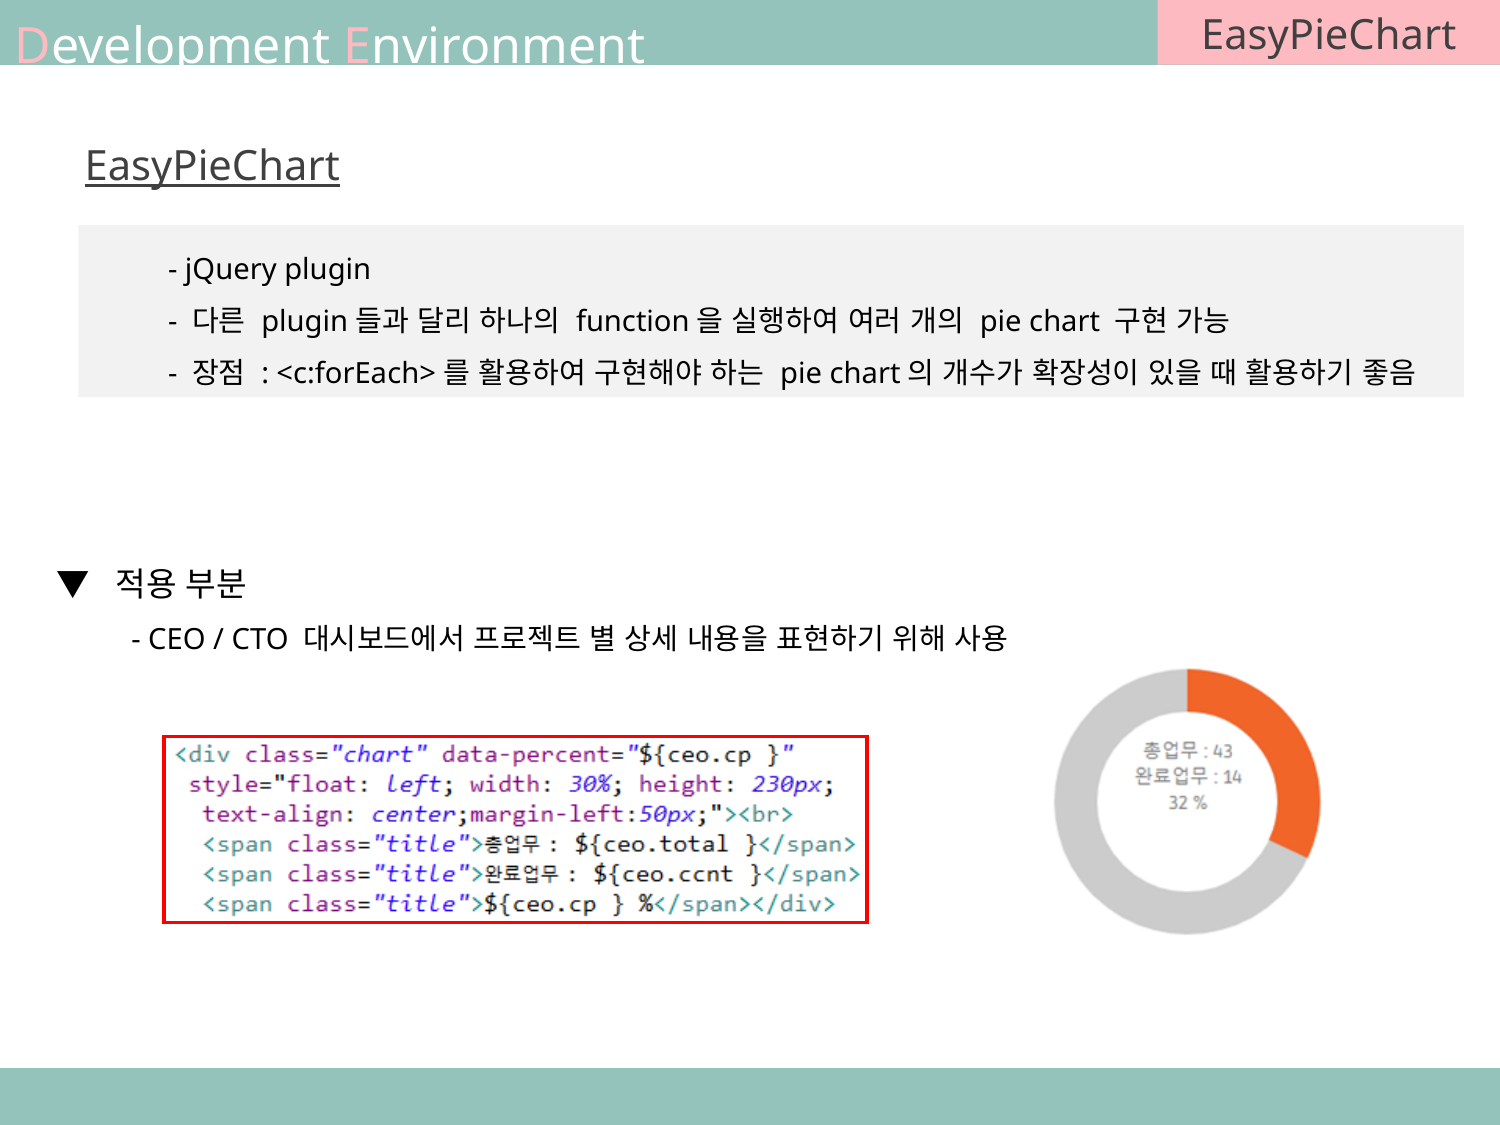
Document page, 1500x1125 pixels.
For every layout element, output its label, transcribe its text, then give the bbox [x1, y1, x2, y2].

text_box [0, 0, 1500, 66]
picture [1042, 653, 1337, 947]
text_box EasyPieChart [1157, 0, 1500, 65]
text_box EasyPieChart [43, 131, 382, 197]
text_box - jQuery plugin - 다른 plugin들과 달리 하나의 function을 실행하여 여러 개의 pie chart 구현 가능 - 장점 : <c:forEach>를 활용하여 구현해야 하는 pie chart의 개수가 확장성이 있을 때 활용하기 좋음 [78, 225, 1464, 398]
text_box ▼ 적용 부분 - CEO / CTO 대시보드에서 프로젝트 별 상세 내용을 표현하기 위해 사용 [41, 535, 1459, 663]
picture [165, 737, 866, 921]
text_box [0, 1067, 1500, 1125]
text_box Development Environment [0, 4, 955, 83]
